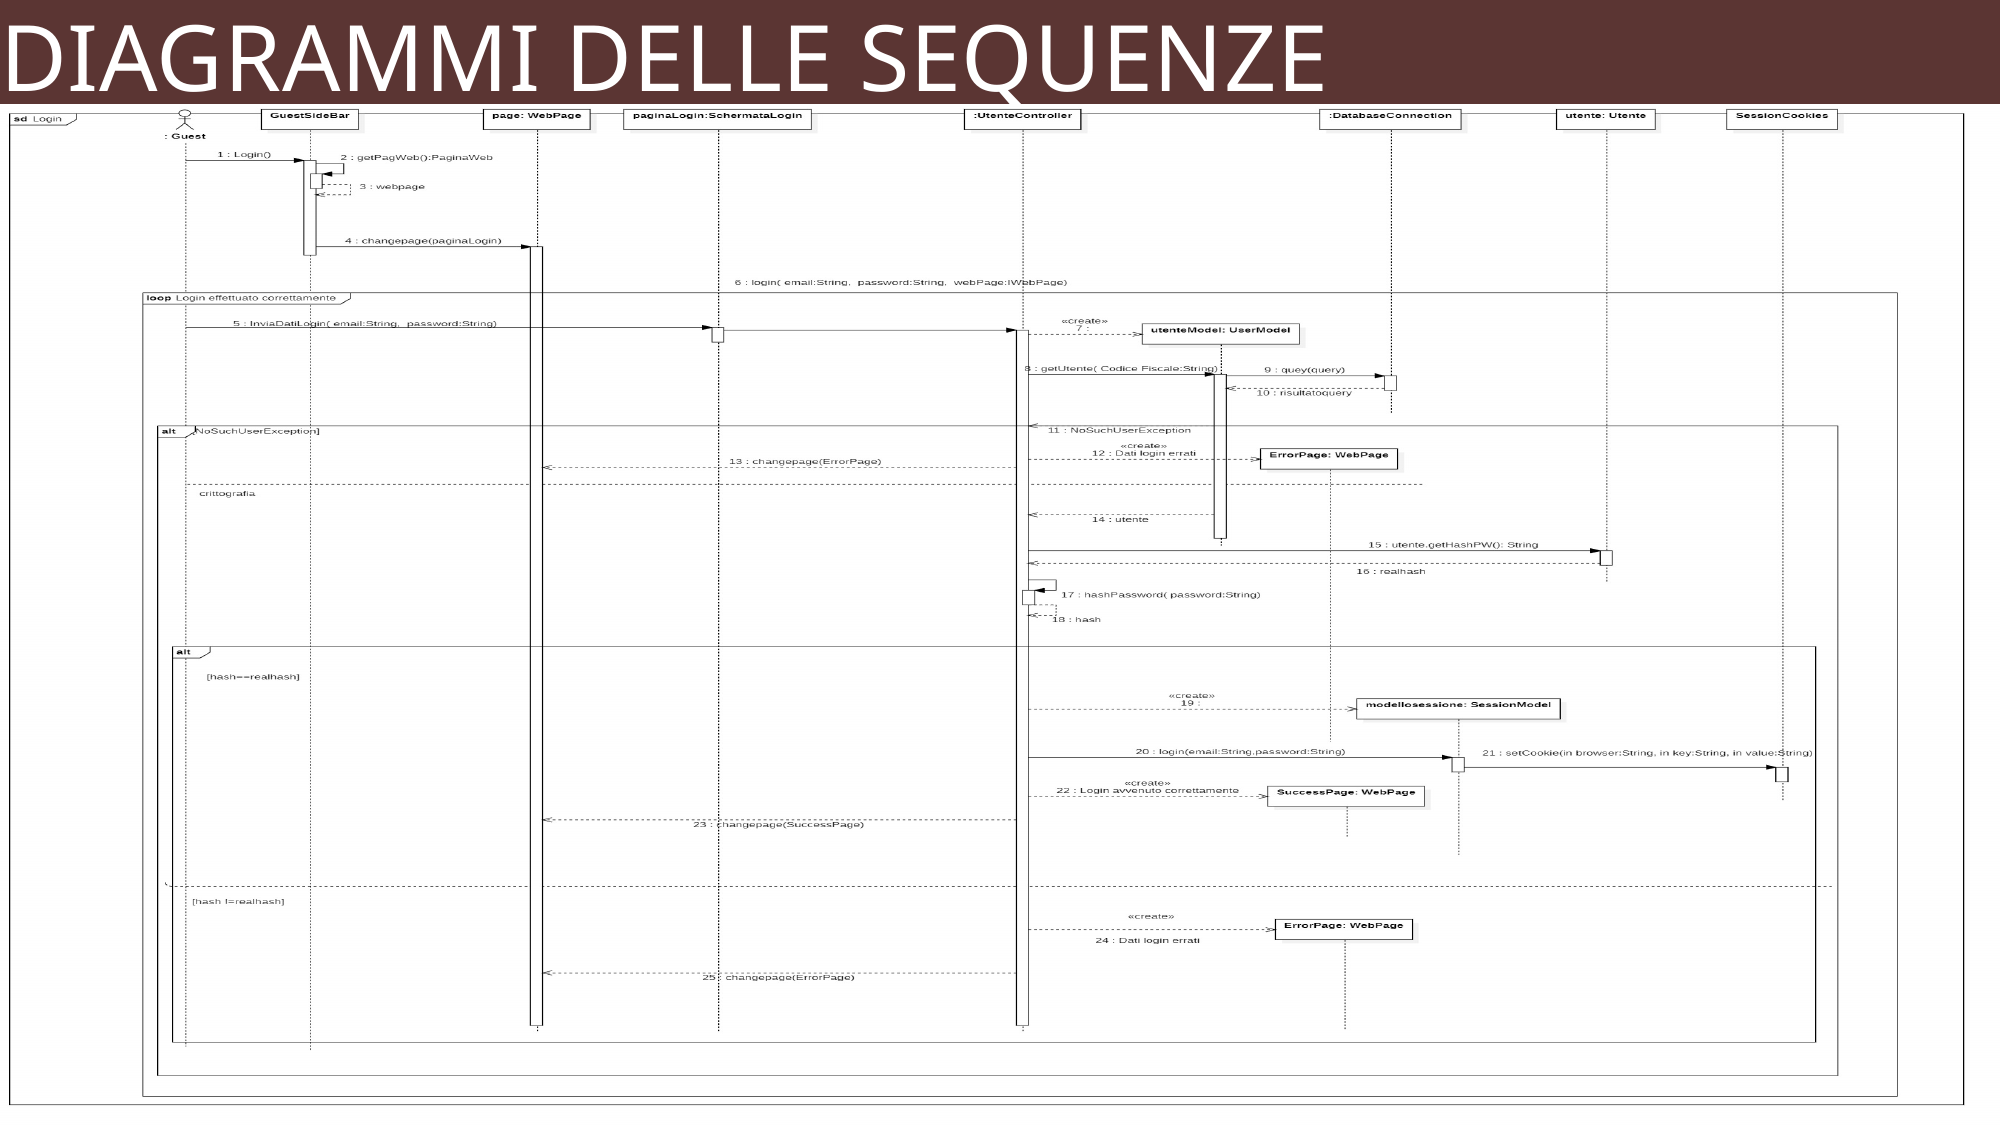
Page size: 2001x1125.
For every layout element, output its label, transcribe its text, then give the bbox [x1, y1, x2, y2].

picture [0, 104, 2000, 1125]
title DIAGRAMMI DELLE SEQUENZE DI DESIGN: Login [0, 14, 1408, 104]
